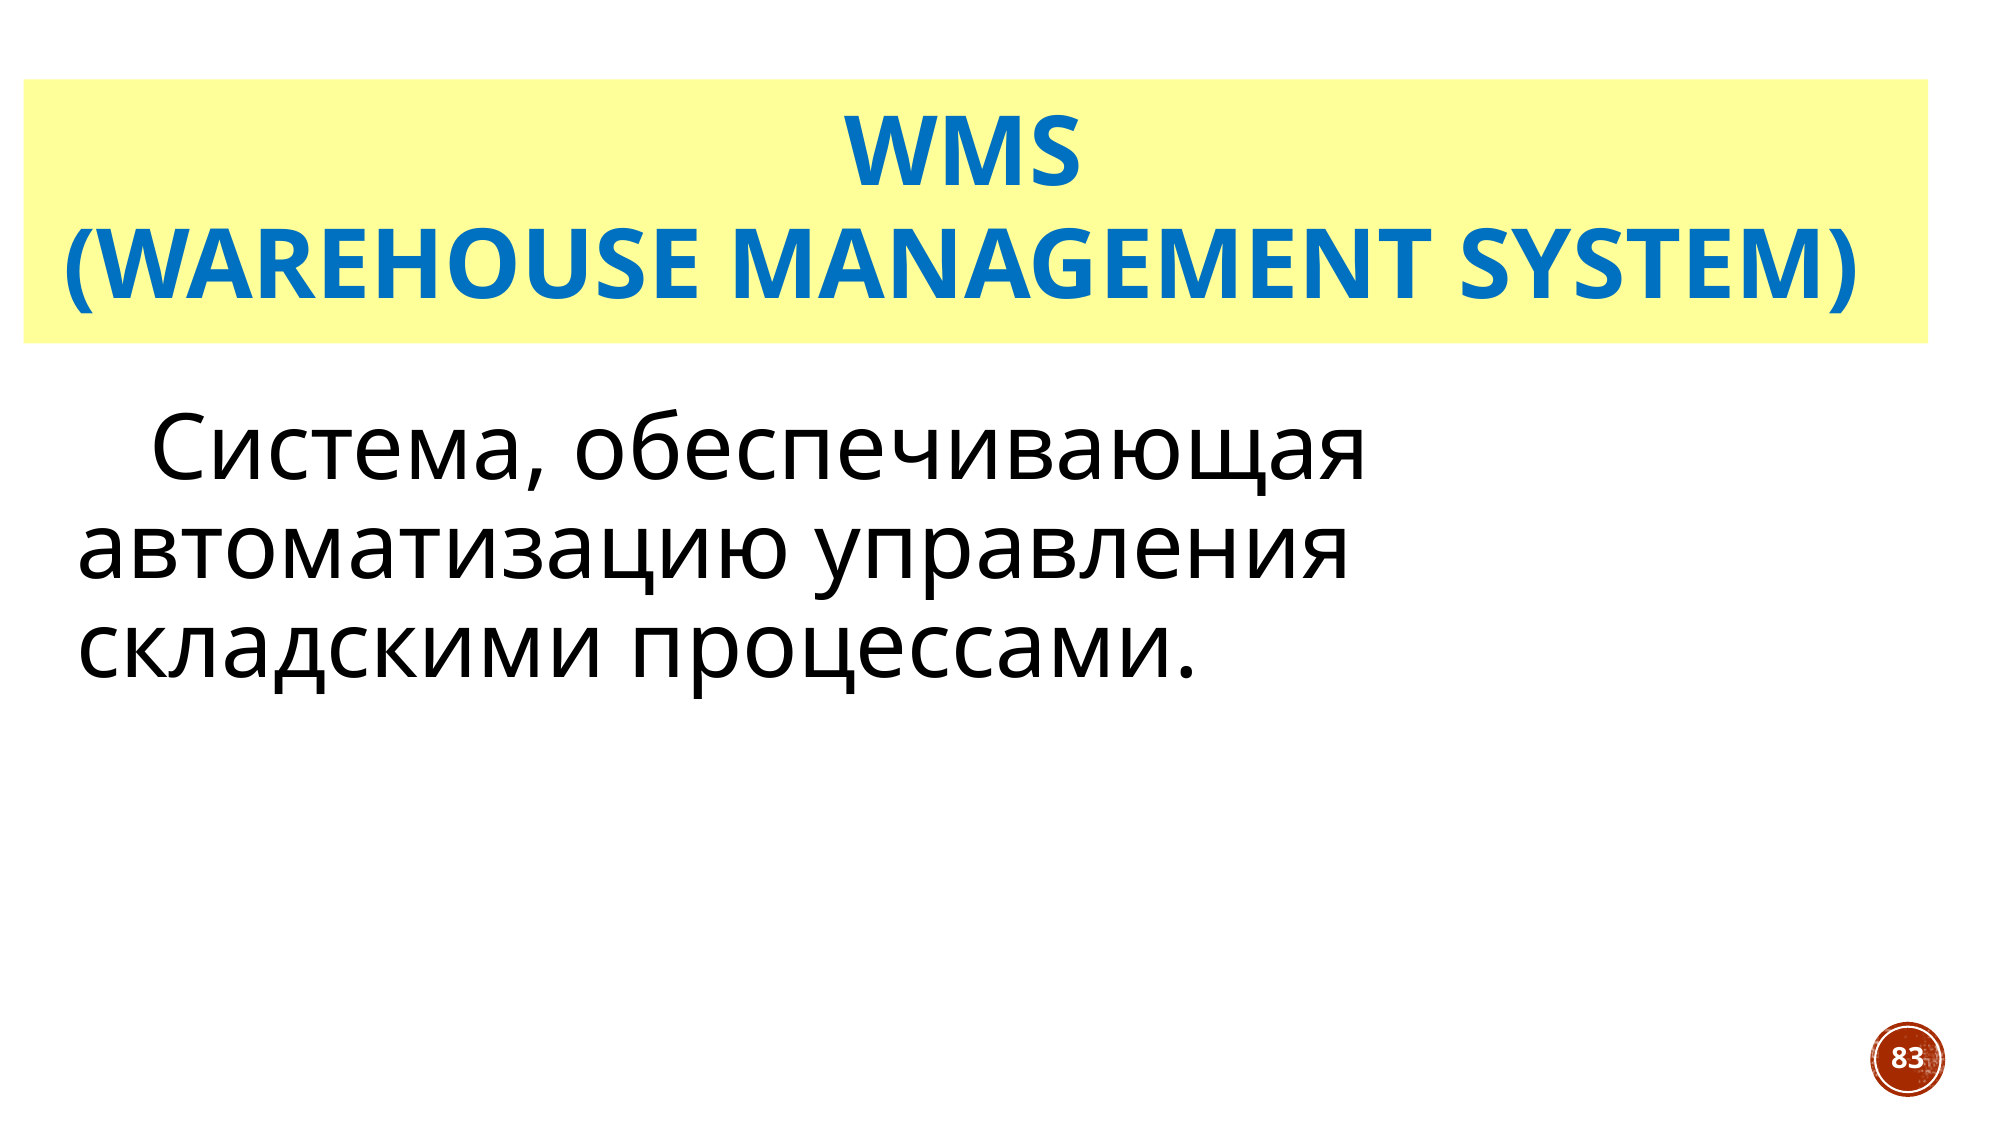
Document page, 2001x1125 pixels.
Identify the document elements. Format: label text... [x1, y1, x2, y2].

list Система, обеспечивающая автоматизацию управления складскими процессами. [61, 392, 1826, 1013]
slide_number 83 [1855, 1028, 1961, 1089]
title WMS (Warehouse Management System) [23, 79, 1929, 344]
